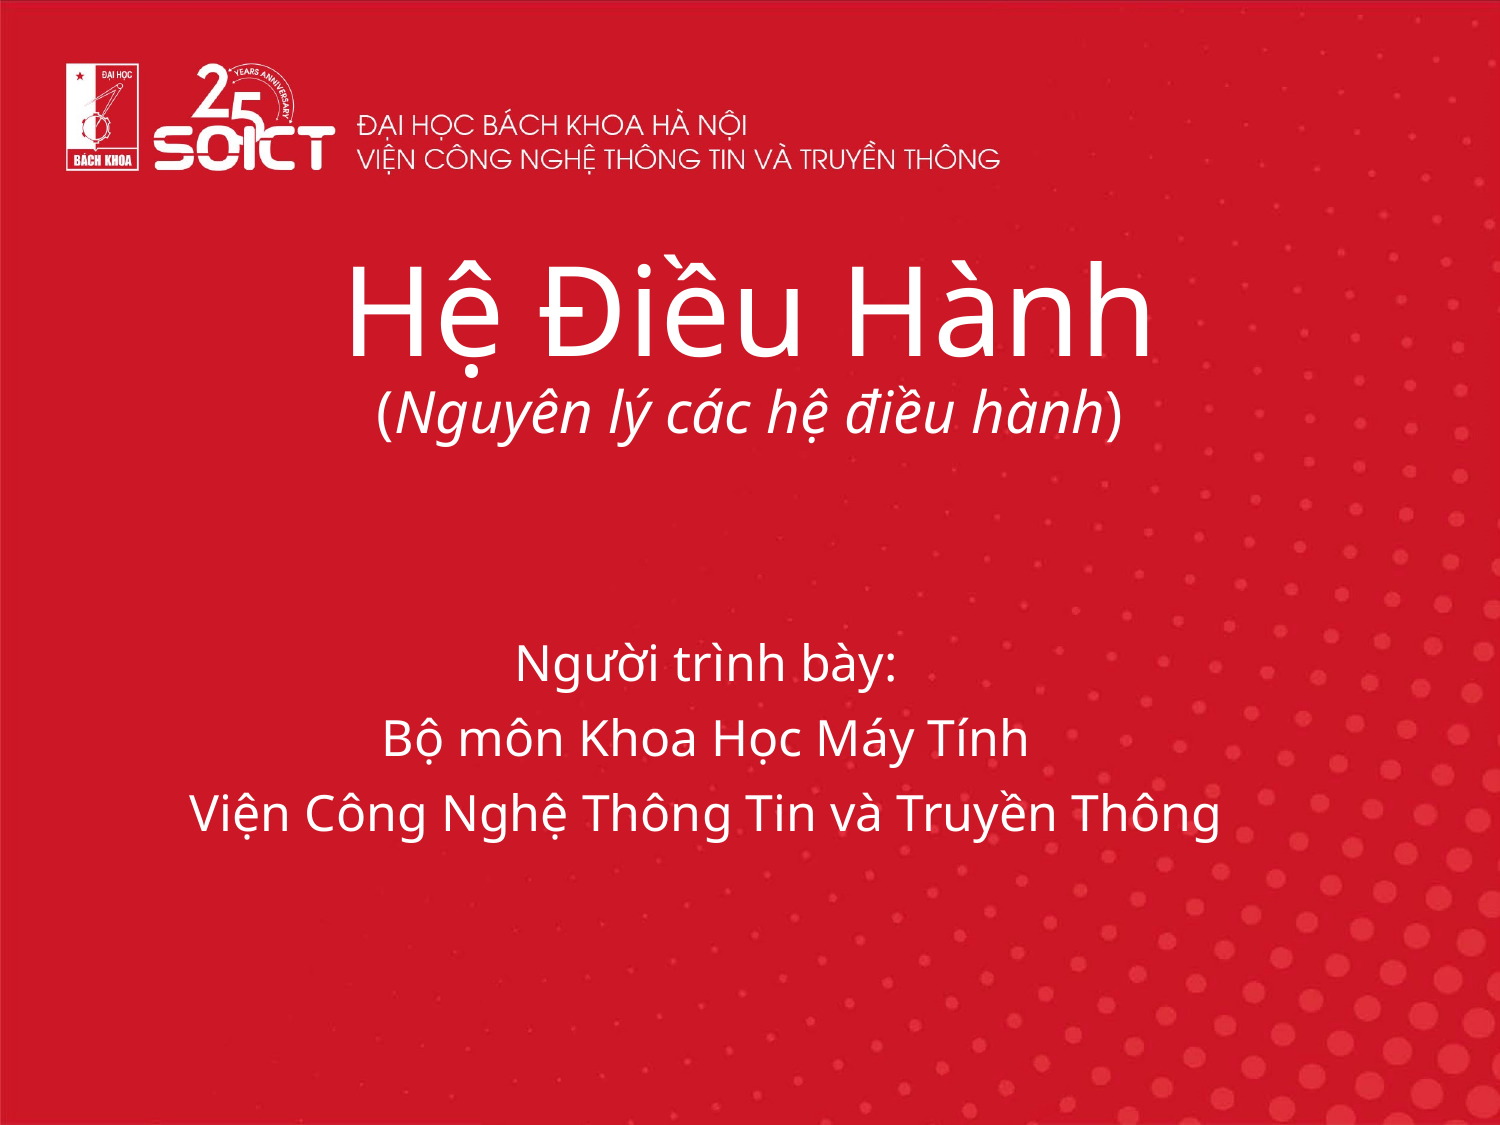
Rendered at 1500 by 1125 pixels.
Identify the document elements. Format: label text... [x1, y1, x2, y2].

title Hệ Điều Hành (Nguyên lý các hệ điều hành) [112, 212, 1388, 454]
picture [0, 0, 1500, 1125]
subtitle Người trình bày: Bộ môn Khoa Học Máy Tính Viện Công Nghệ Thông Tin và Truyền Thông [87, 631, 1325, 919]
